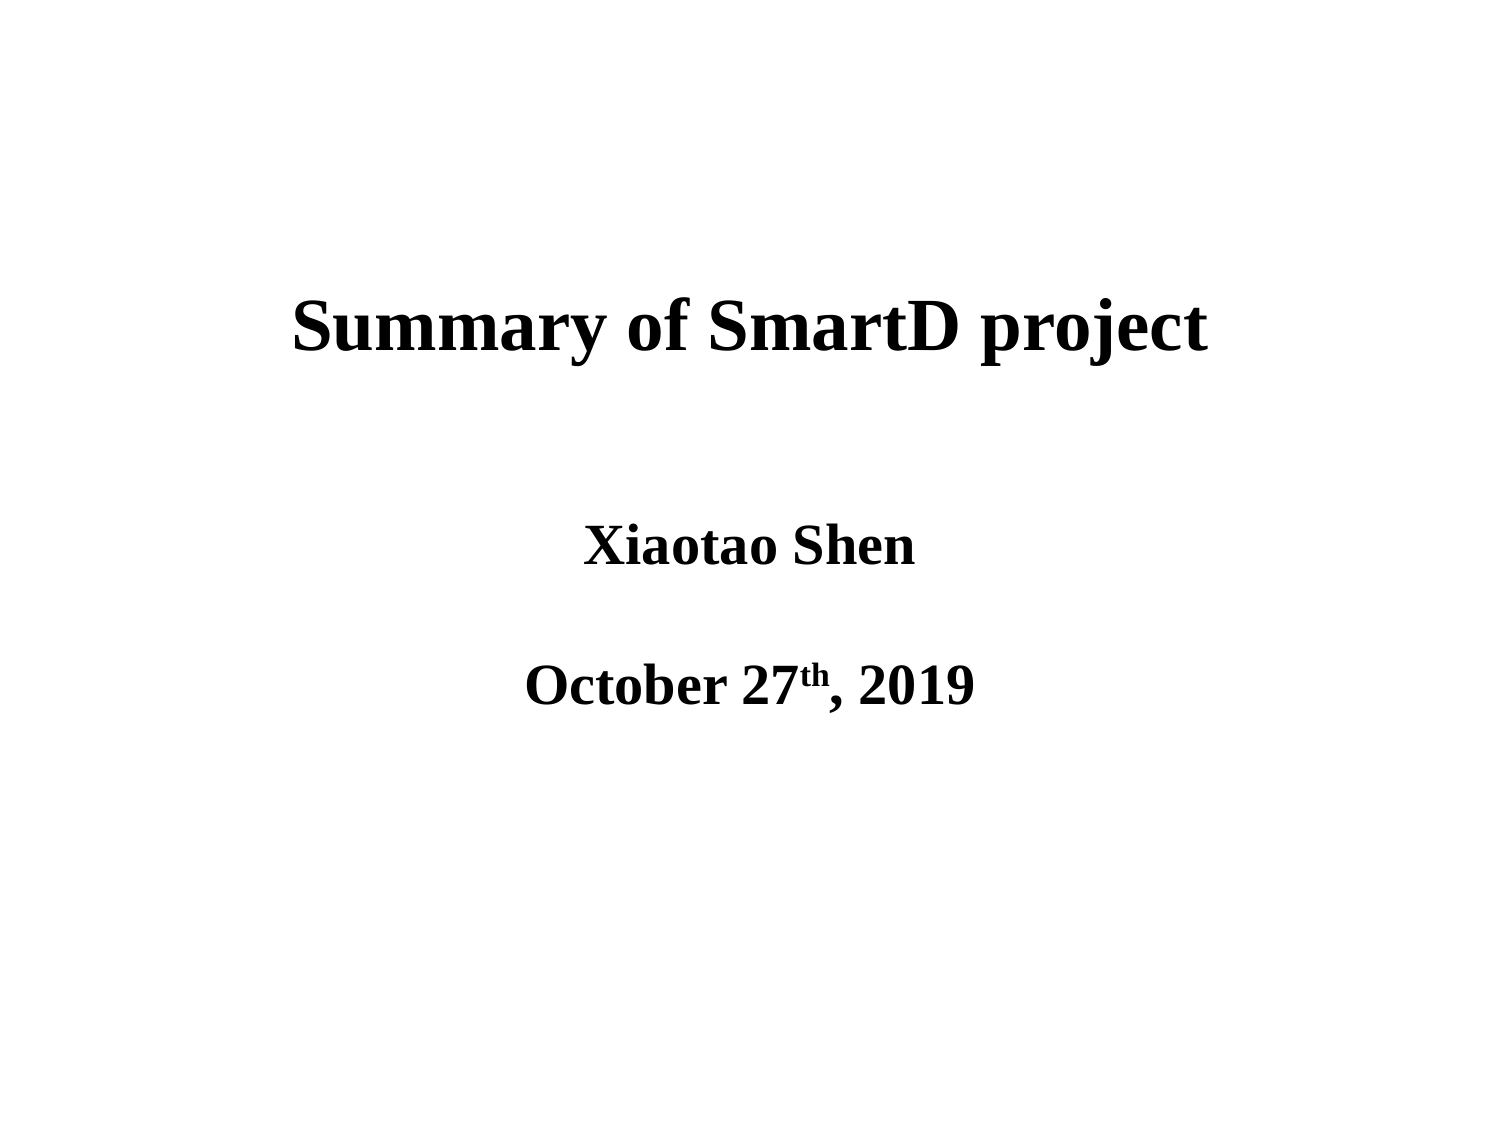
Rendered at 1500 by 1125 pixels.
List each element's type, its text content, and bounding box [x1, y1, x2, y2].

text_box Summary of SmartD project Xiaotao Shen October 27th, 2019 [0, 268, 1500, 724]
